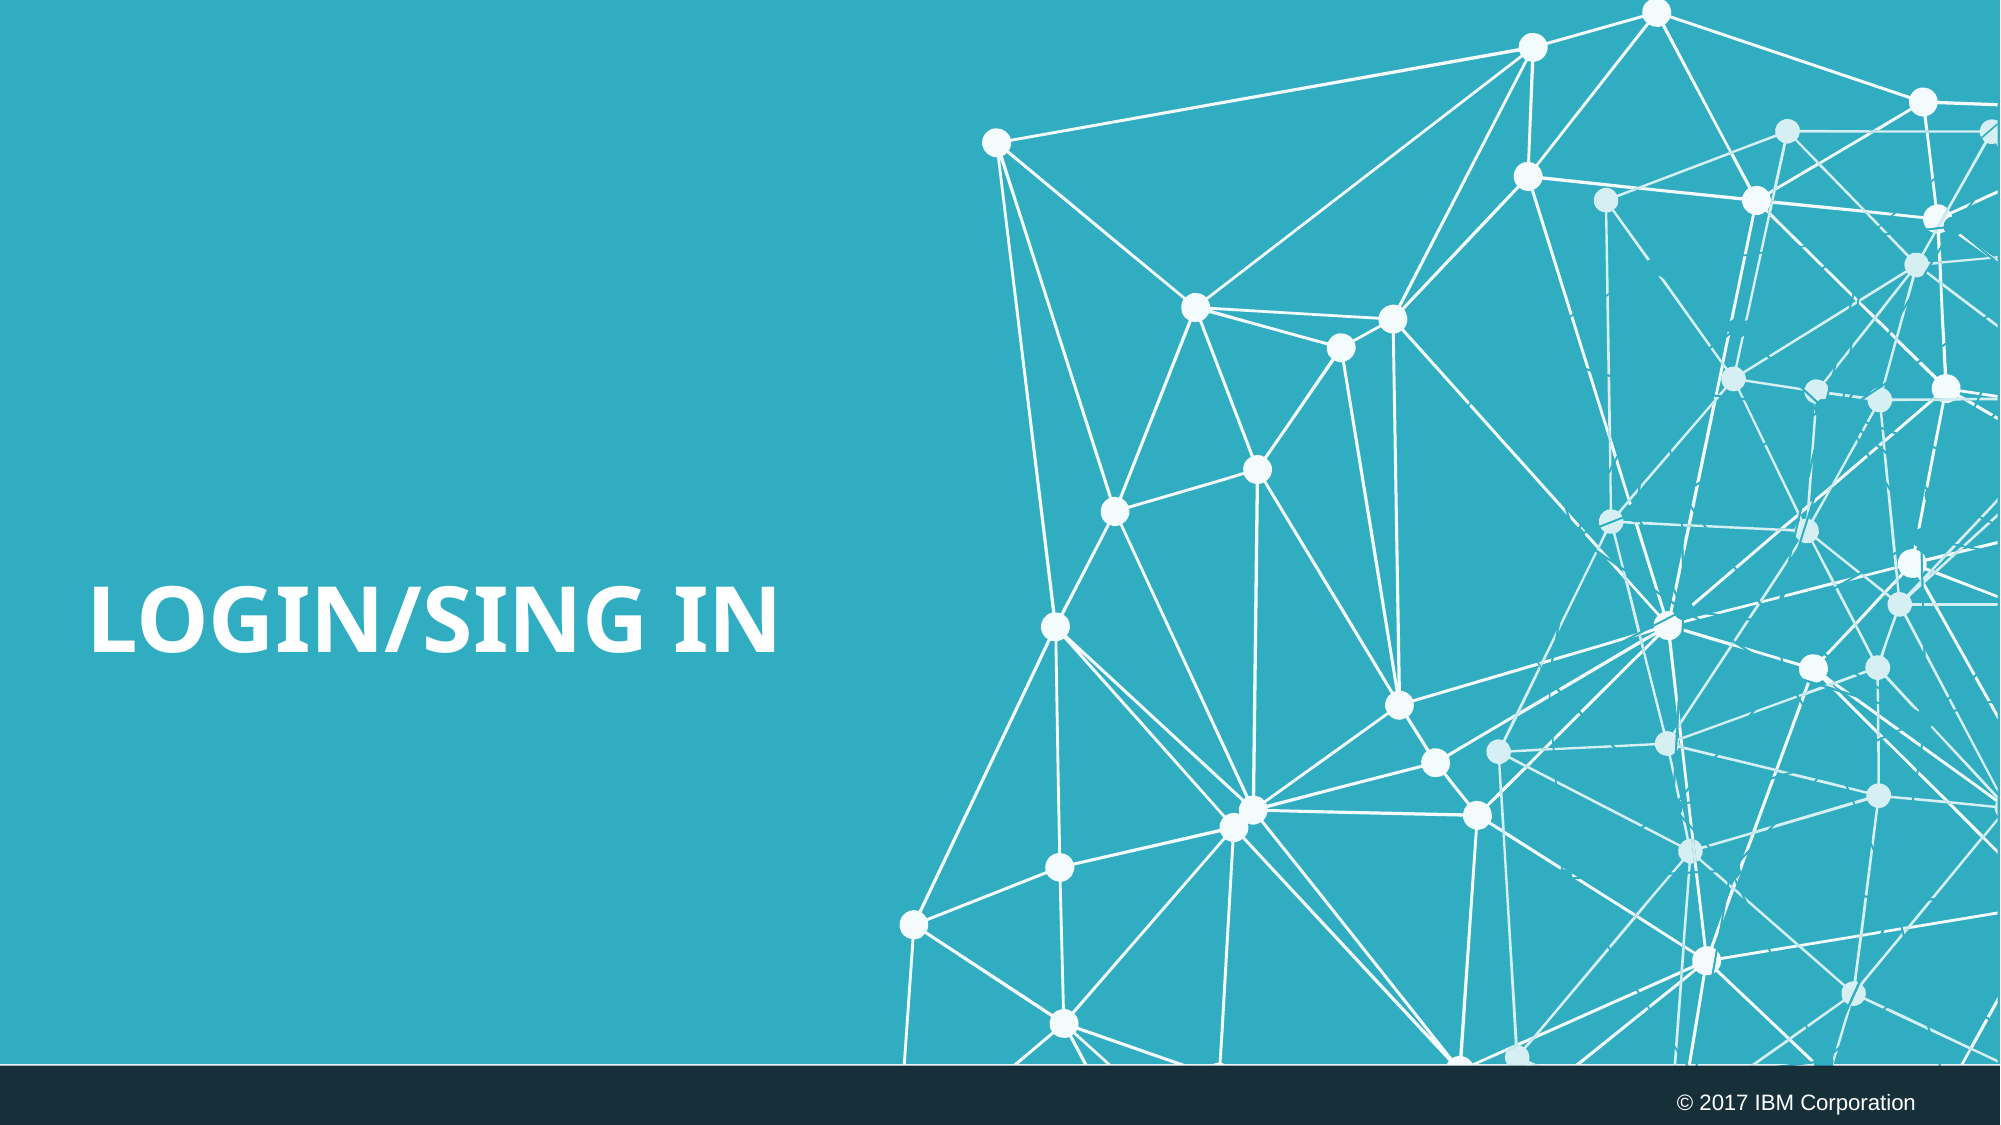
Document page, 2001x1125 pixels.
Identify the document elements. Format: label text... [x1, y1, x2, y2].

title LOGIN/SING IN [71, 301, 948, 679]
